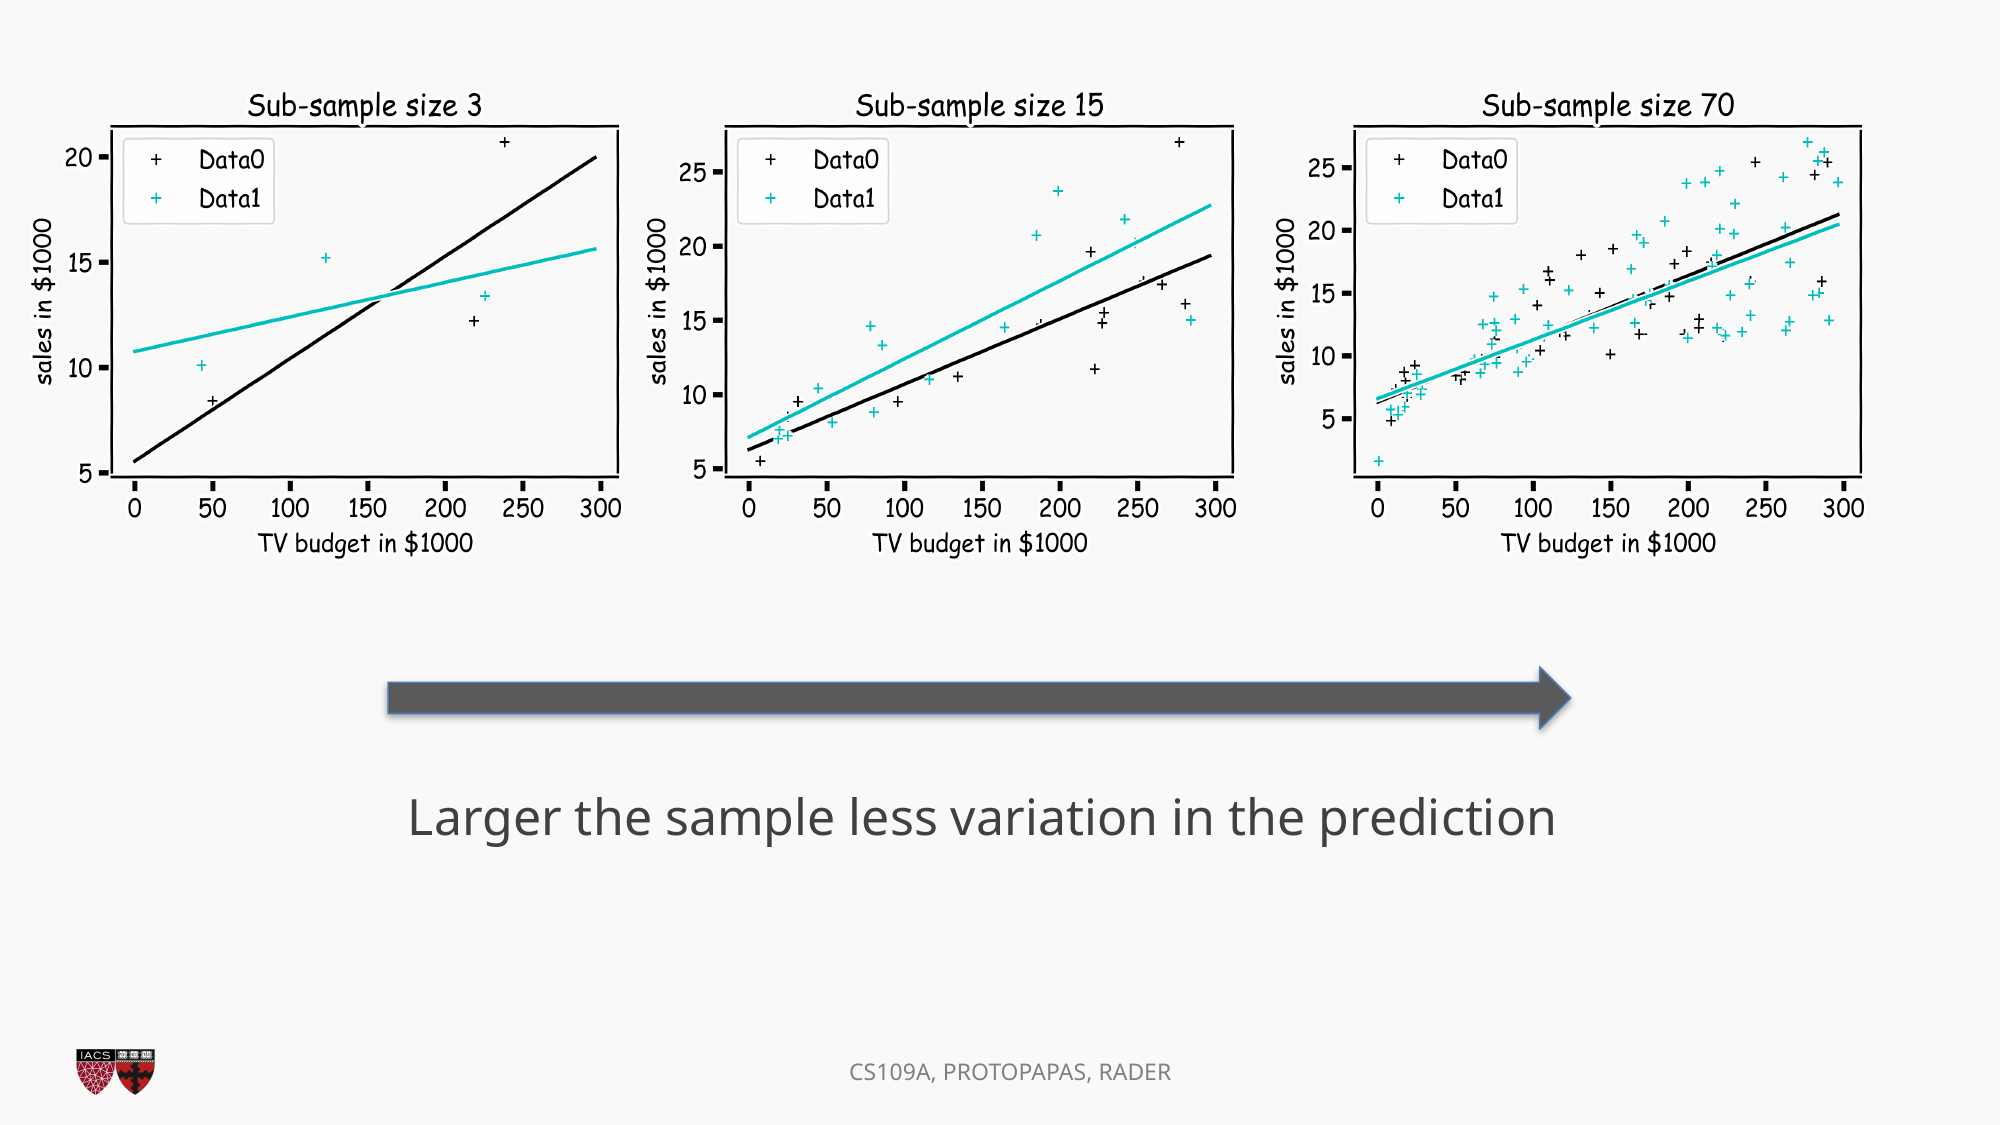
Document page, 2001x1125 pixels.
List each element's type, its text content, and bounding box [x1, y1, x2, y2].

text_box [0, 64, 1934, 580]
text_box [387, 666, 1572, 730]
text_box Larger the sample less variation in the prediction [393, 778, 1573, 854]
picture [75, 1049, 155, 1095]
